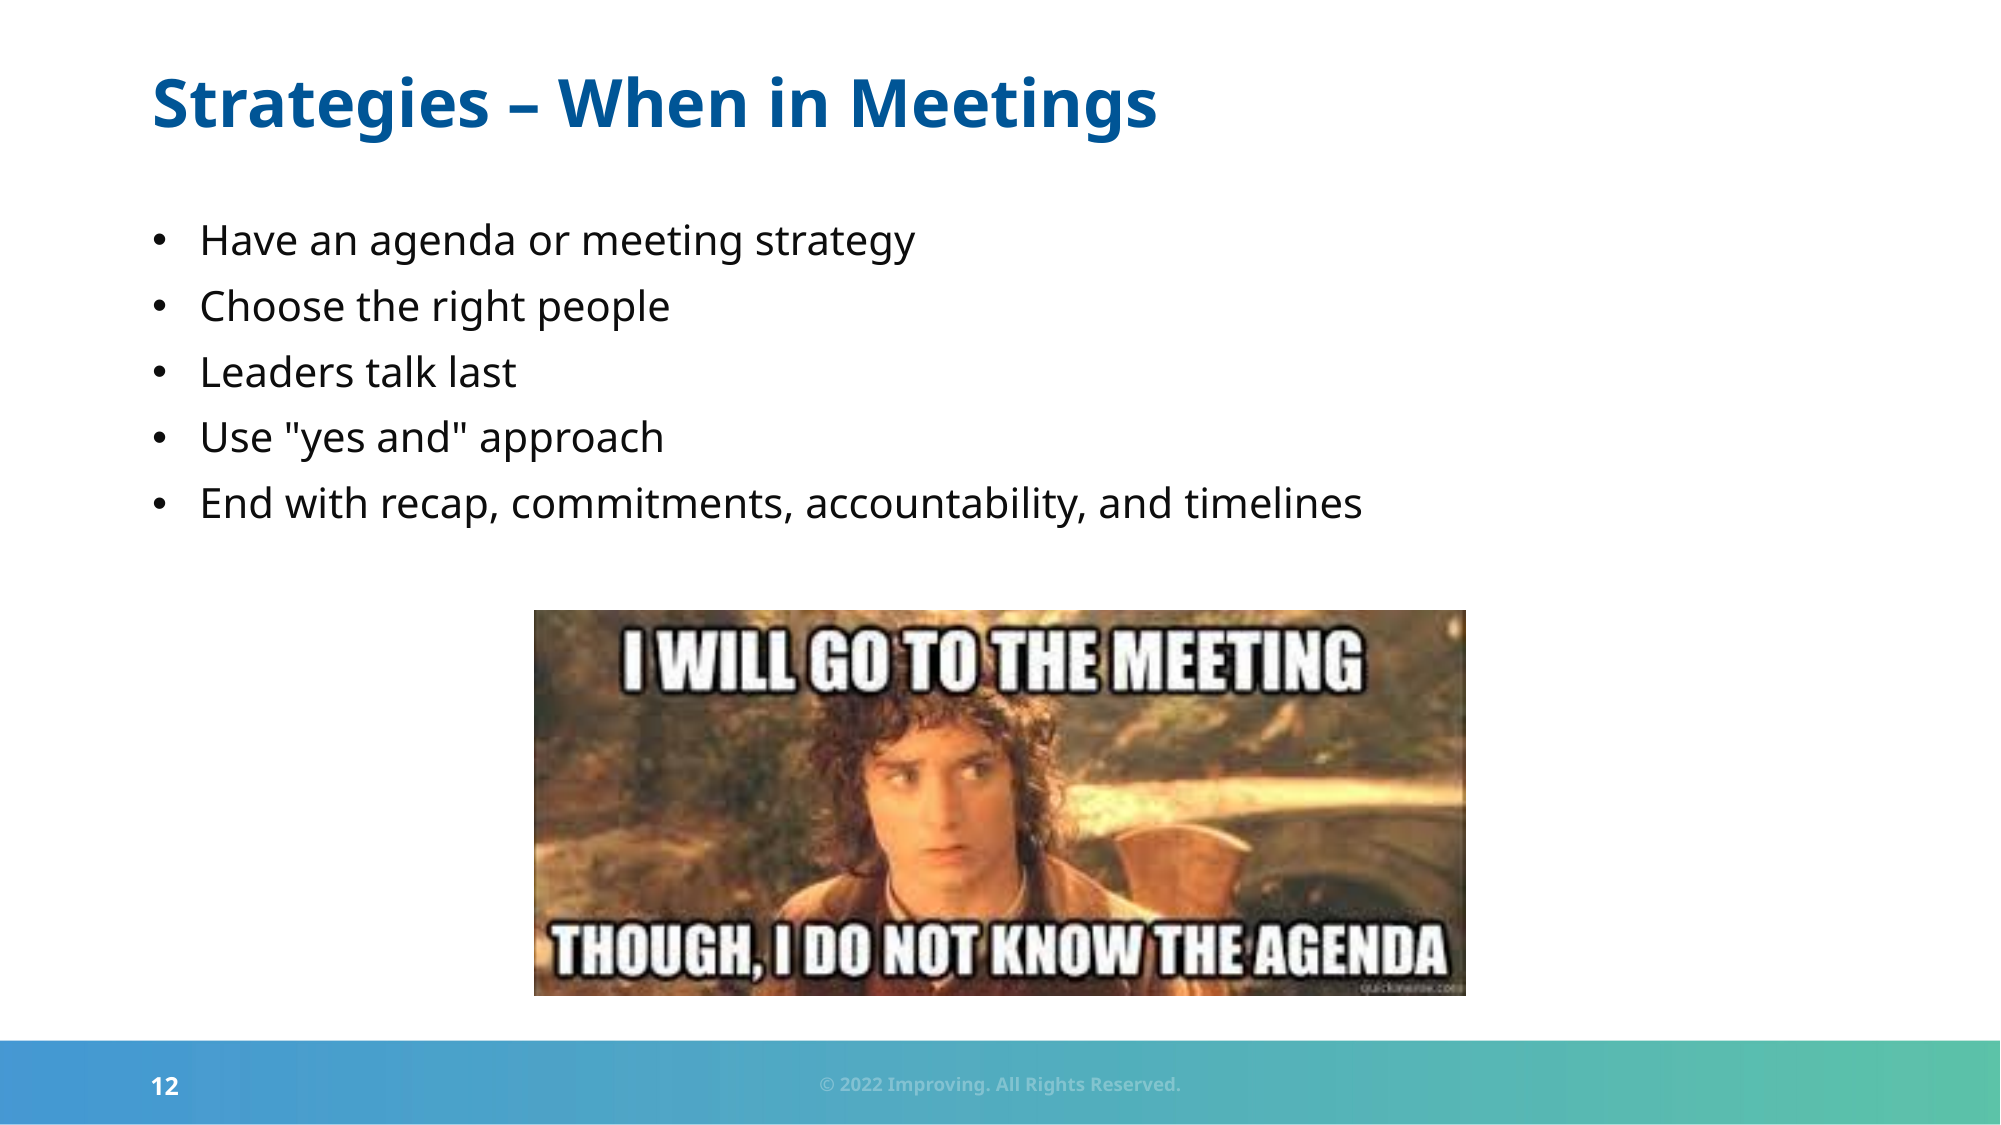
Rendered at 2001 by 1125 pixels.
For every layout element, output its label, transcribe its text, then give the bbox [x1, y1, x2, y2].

title Strategies – When in Meetings [137, 59, 1863, 152]
picture [0, 0, 2000, 1125]
list Have an agenda or meeting strategy Choose the right people Leaders talk last Use "yes and" approach End with recap, commitments, accountability, and timelines [137, 211, 1863, 1016]
